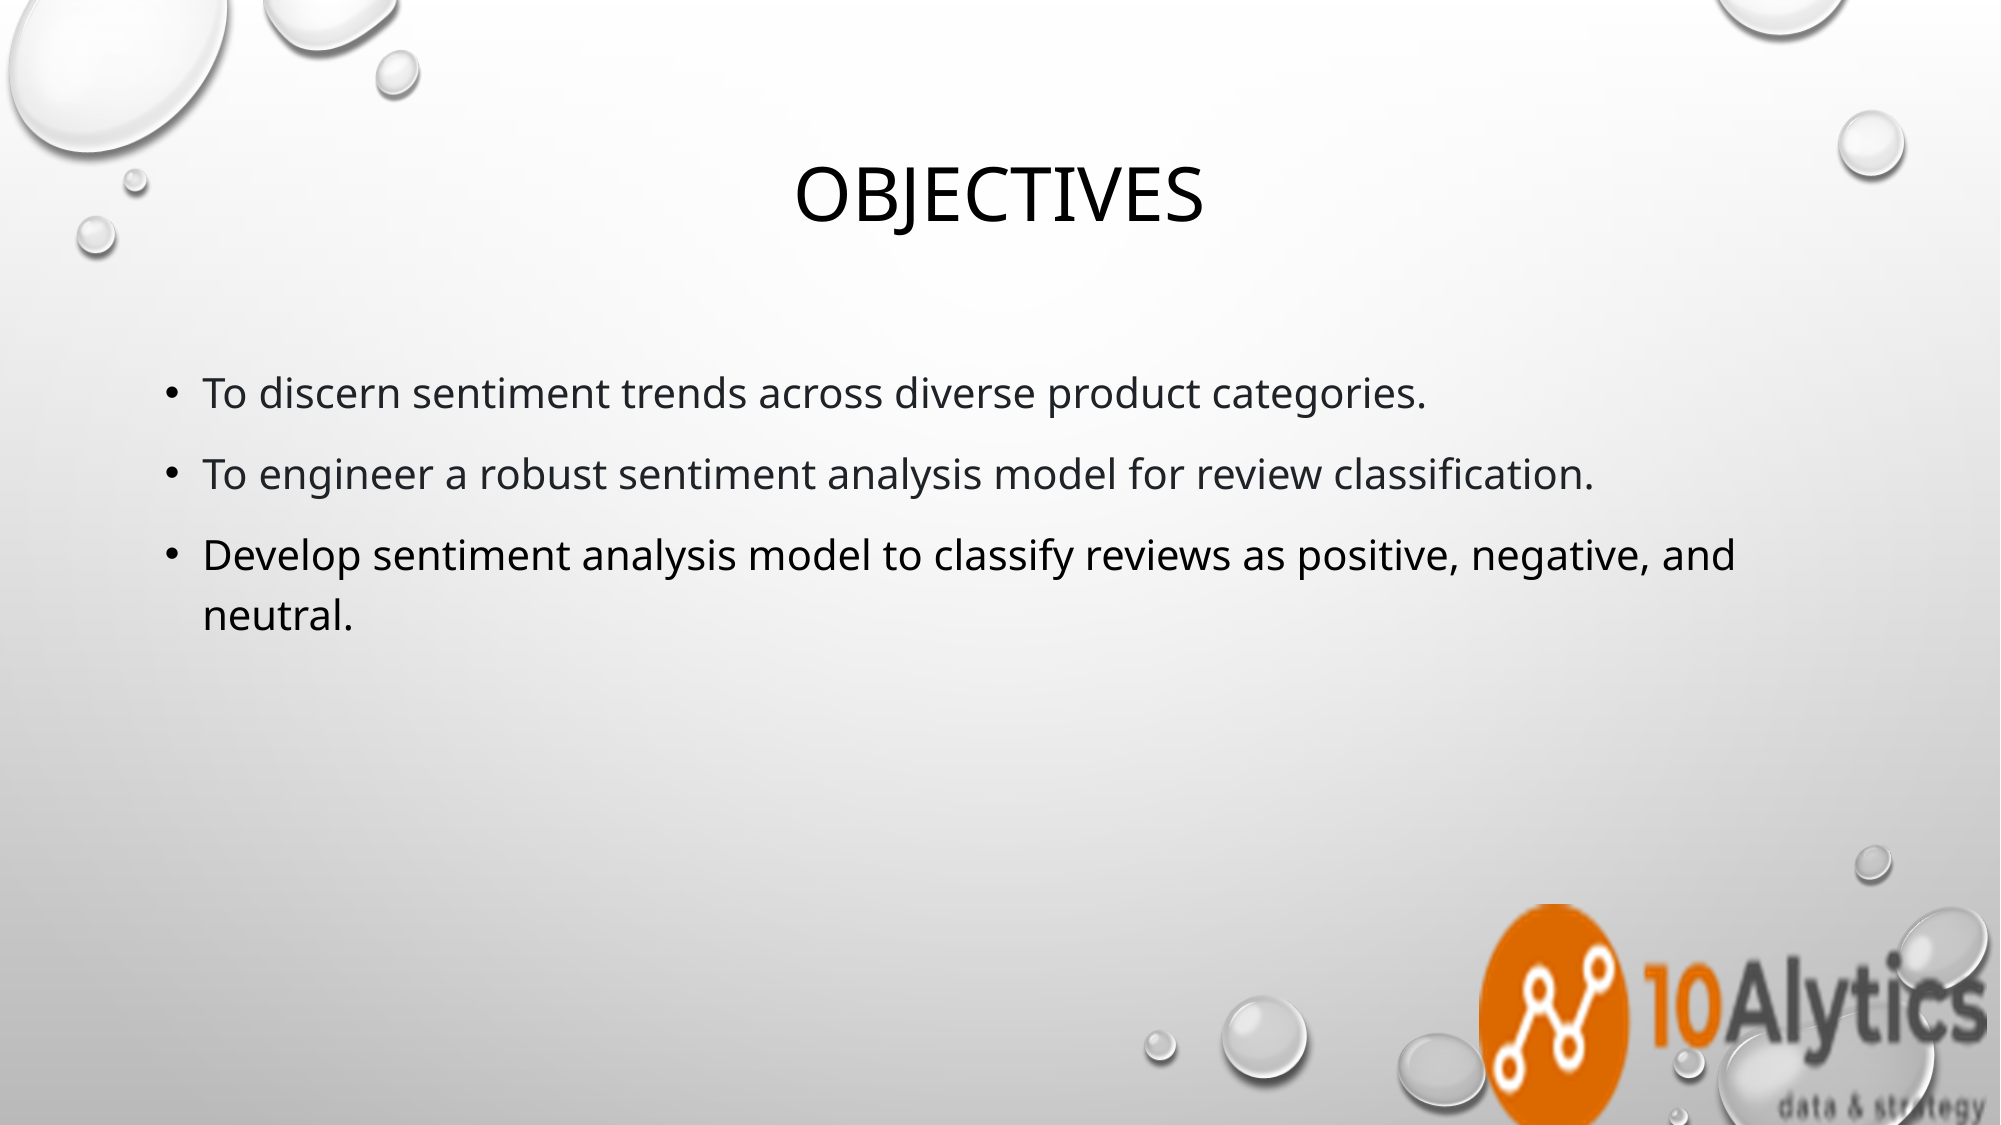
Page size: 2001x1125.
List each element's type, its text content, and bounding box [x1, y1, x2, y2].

picture [0, 0, 2000, 1125]
title Objectives [149, 101, 1851, 293]
list To discern sentiment trends across diverse product categories. To engineer a robust sentiment analysis model for review classification. Develop sentiment analysis model to classify reviews as positive, negative, and neutral. [149, 349, 1850, 911]
